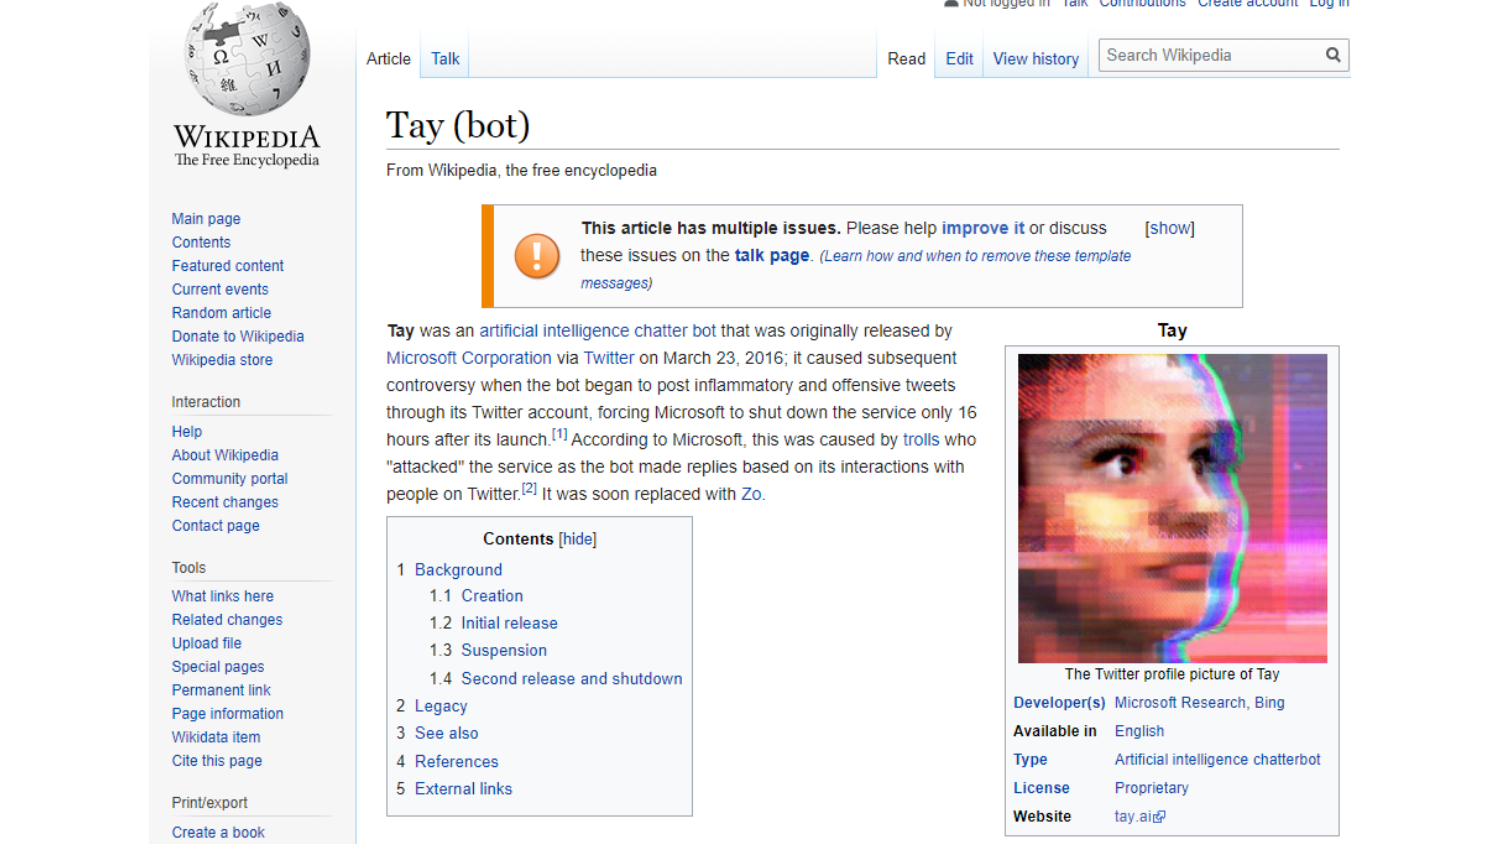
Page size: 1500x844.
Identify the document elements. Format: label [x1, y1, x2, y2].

picture [149, 0, 1351, 844]
